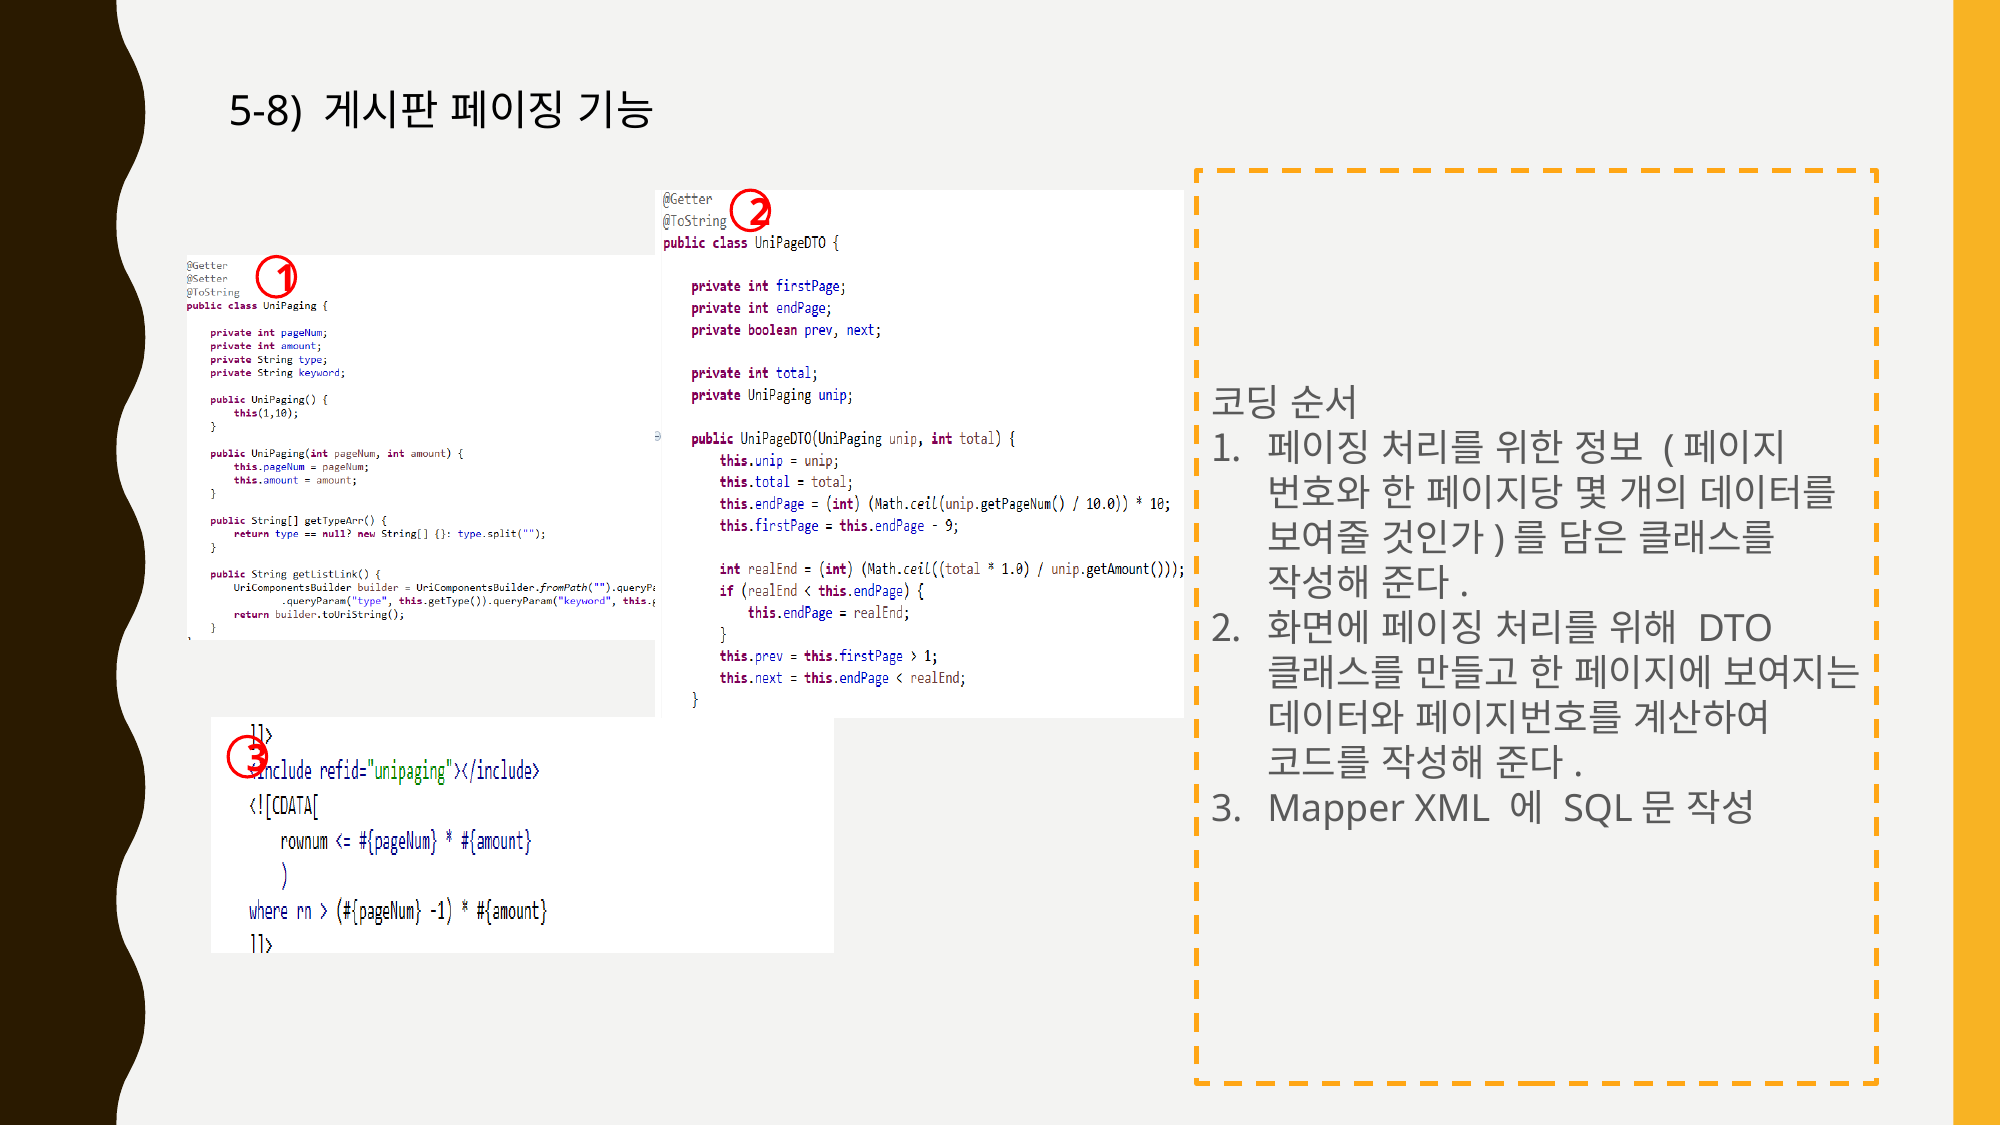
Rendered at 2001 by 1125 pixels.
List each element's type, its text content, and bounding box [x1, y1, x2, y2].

picture [187, 190, 1184, 953]
text_box 5-8) 게시판 페이징 기능 [213, 75, 952, 141]
text_box 코딩 순서 페이징 처리를 위한 정보 (페이지 번호와 한 페이지당 몇 개의 데이터를 보여줄 것인가)를 담은 클래스를 작성해 준다. 화면에 페이징 처리를 위해 DTO클래스를 만들고 한 페이지에 보여지는 데이터와 페이지번호를 계산하여 코드를 작성해 준다. Mapper XML 에 SQL문 작성 [1195, 169, 1877, 1084]
